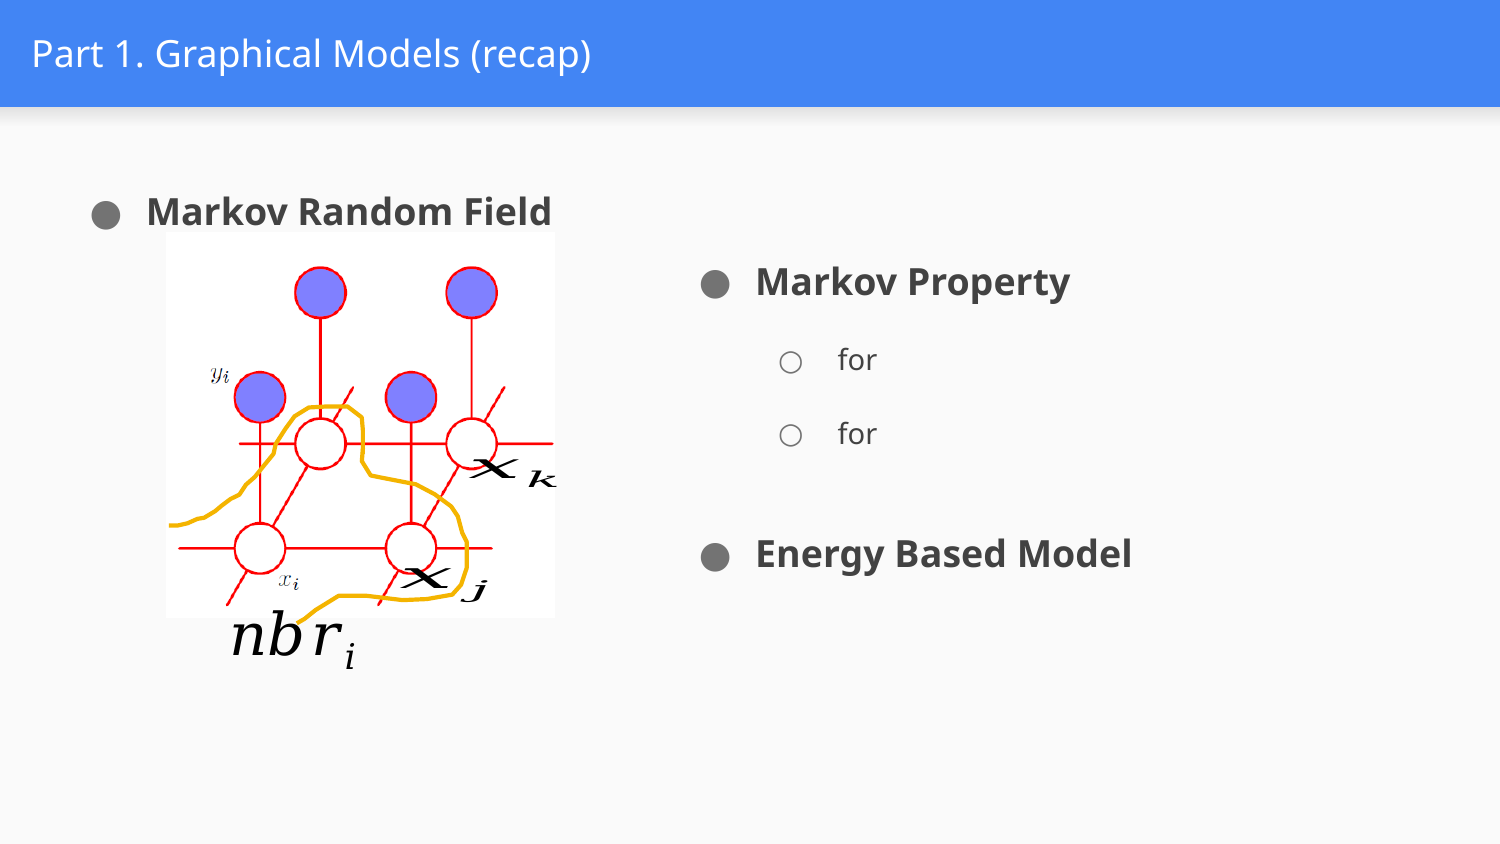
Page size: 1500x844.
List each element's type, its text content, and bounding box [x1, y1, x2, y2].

picture [166, 232, 555, 618]
text_box Markov Random Field [55, 166, 1448, 611]
title Part 1. Graphical Models (recap) [16, 2, 1464, 102]
